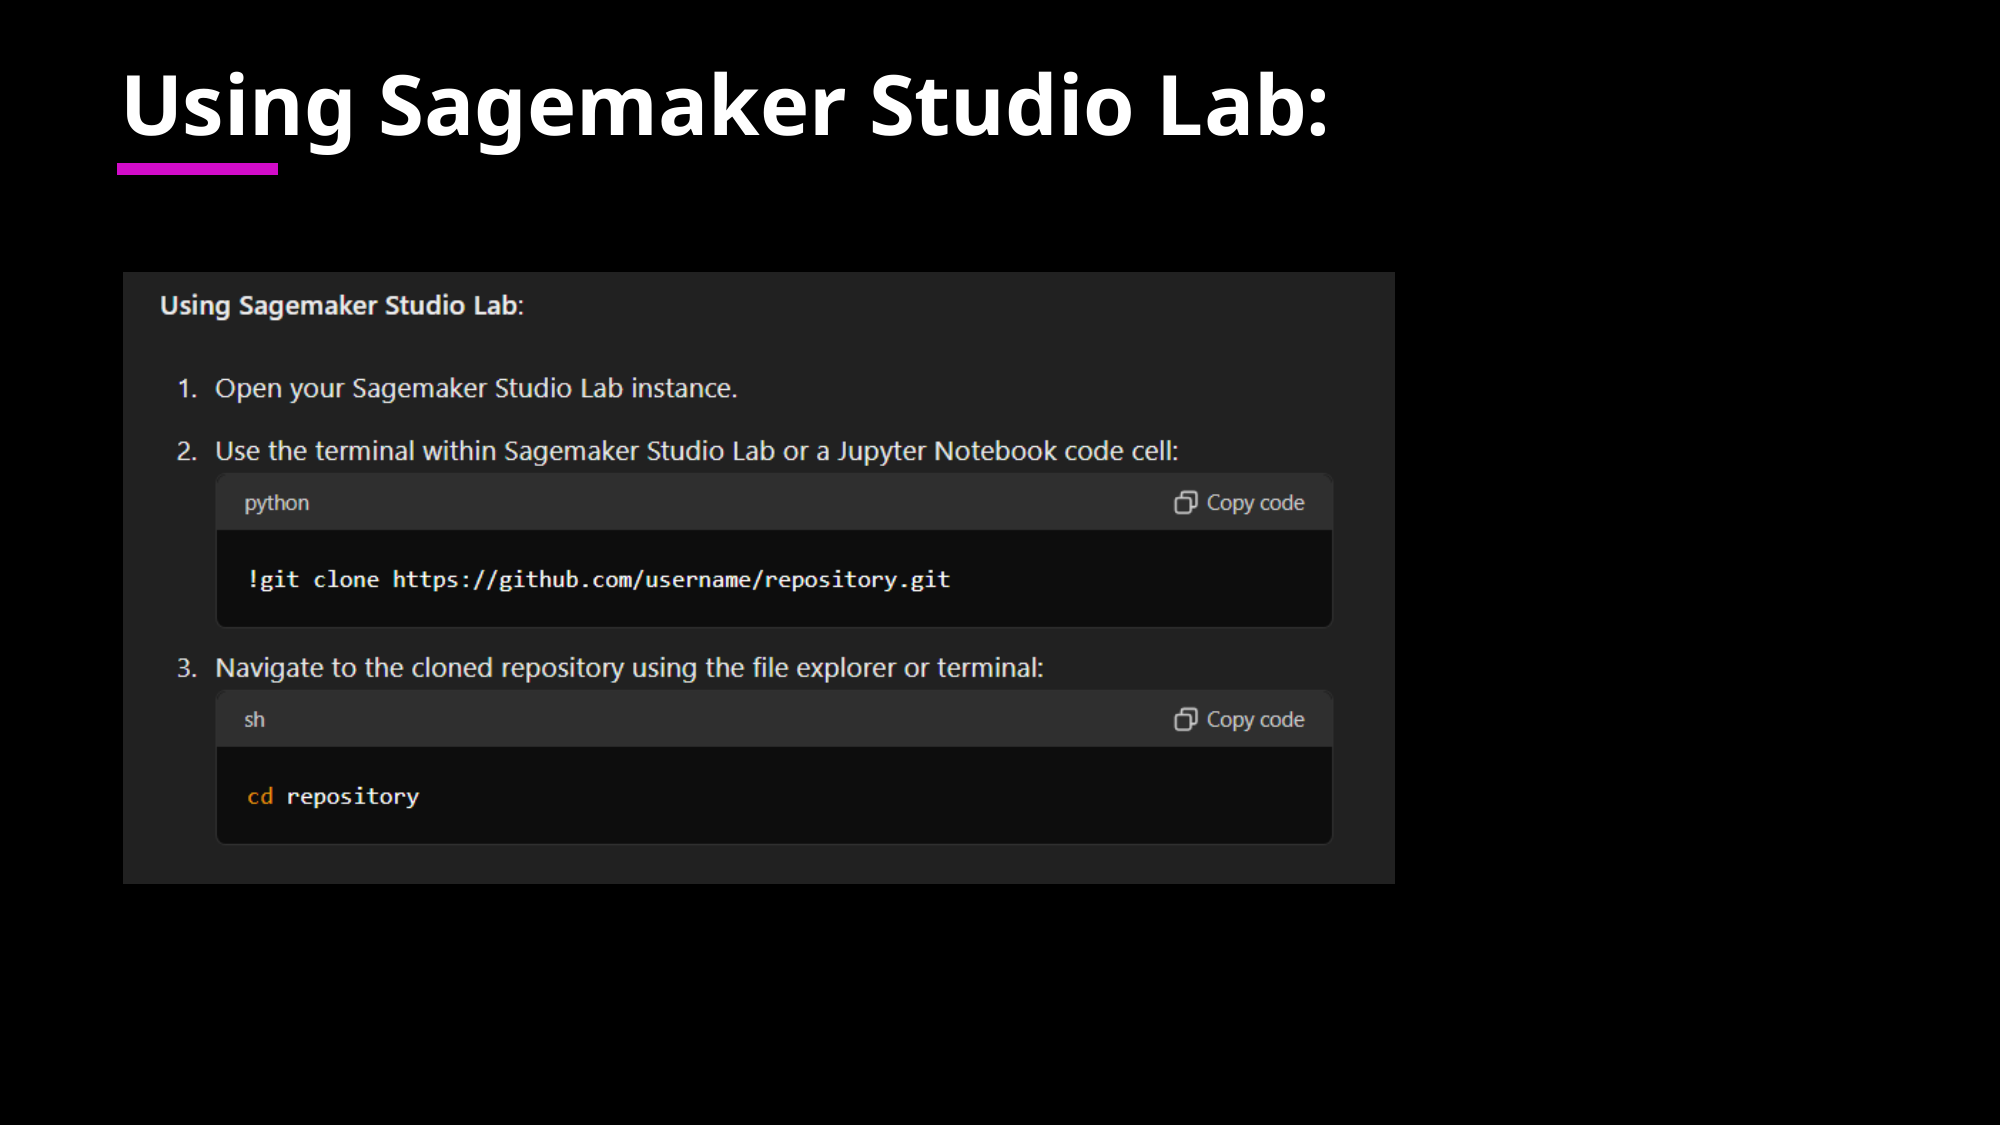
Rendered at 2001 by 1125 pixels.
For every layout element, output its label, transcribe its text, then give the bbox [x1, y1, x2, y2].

title Using Sagemaker Studio Lab: [104, 45, 1892, 225]
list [123, 272, 1395, 884]
